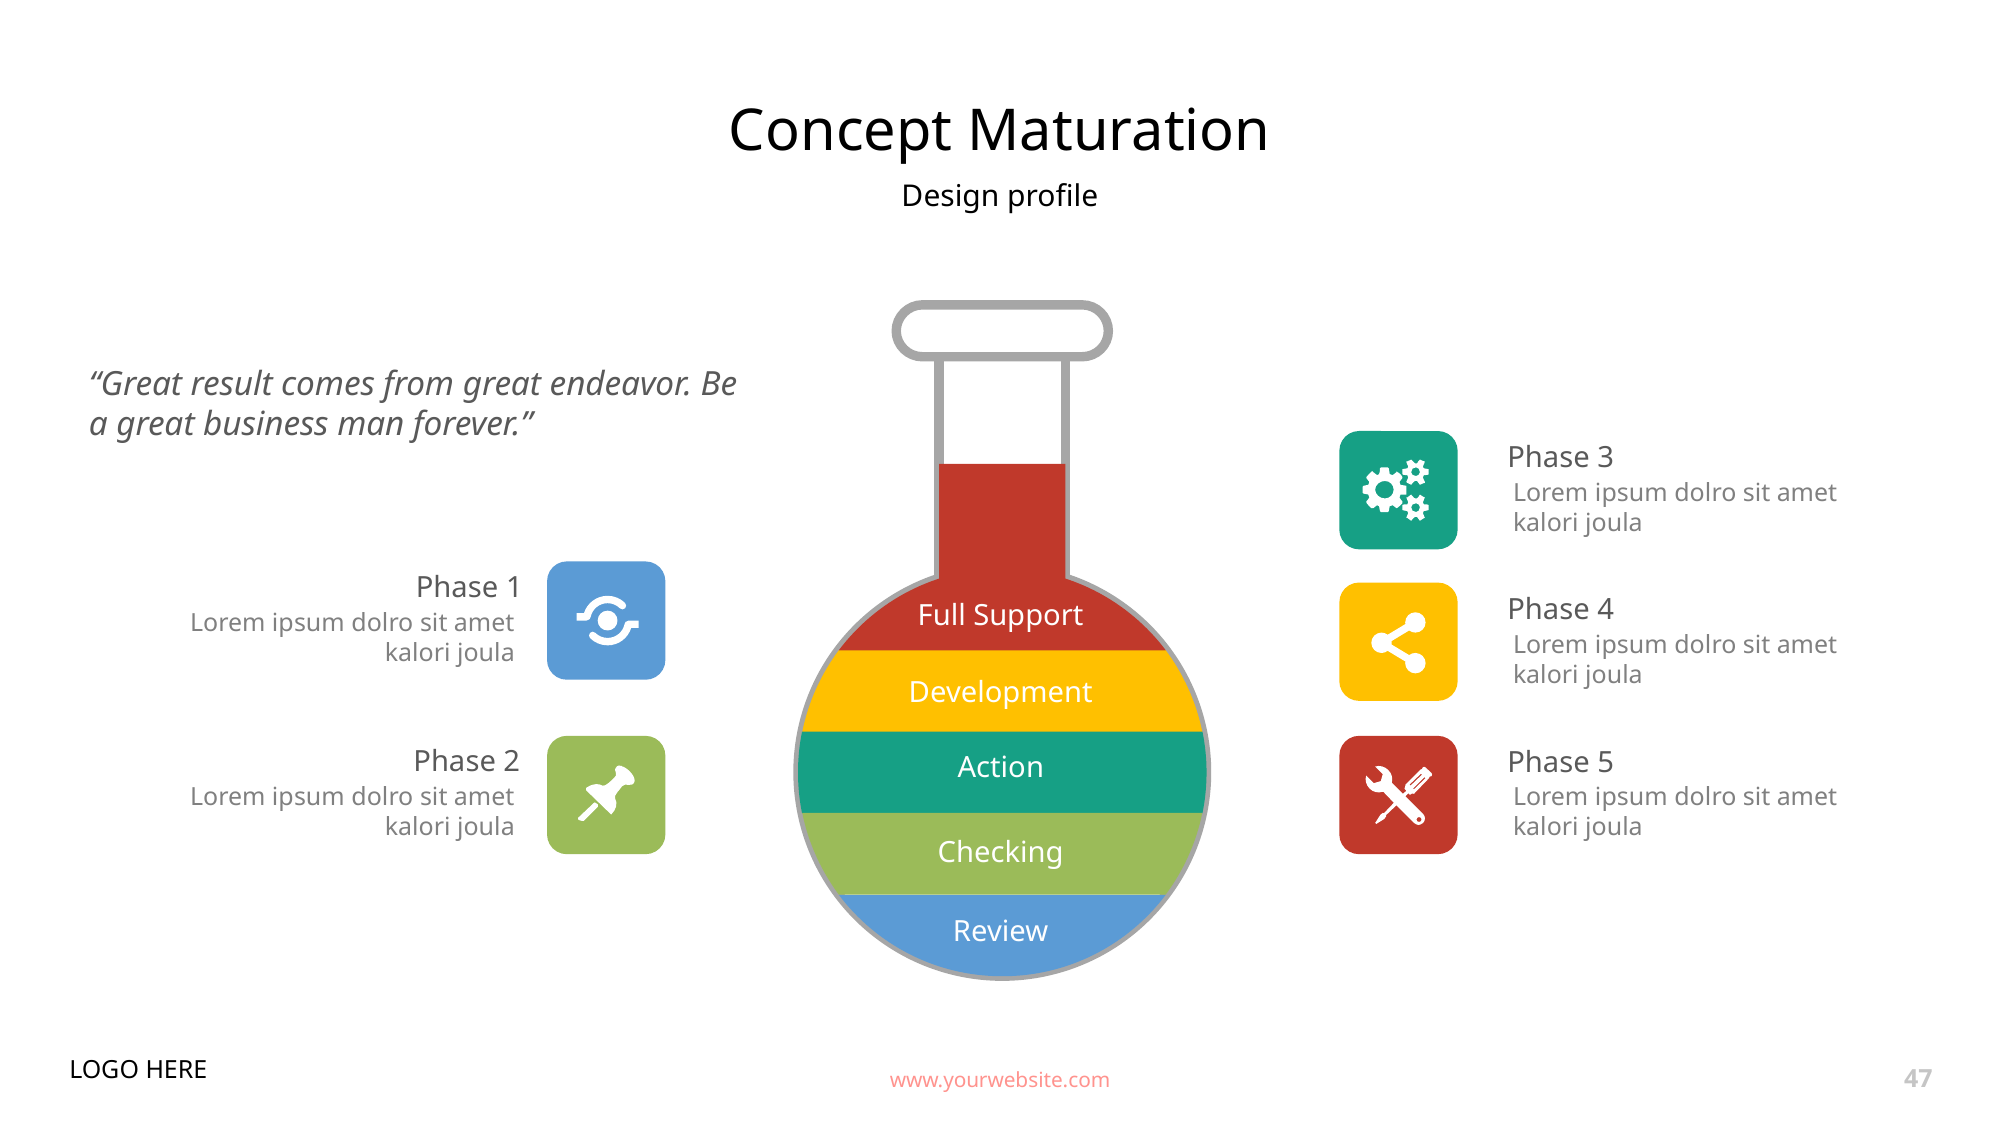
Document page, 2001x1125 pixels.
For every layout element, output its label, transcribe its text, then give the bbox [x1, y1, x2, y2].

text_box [547, 561, 666, 680]
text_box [1498, 583, 1872, 697]
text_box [1339, 582, 1458, 701]
text_box LOGO HERE [54, 1049, 680, 1114]
text_box “Great result comes from great endeavor. Be a great business man forever.” [73, 355, 756, 450]
title Concept Maturation [137, 93, 1863, 171]
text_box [156, 735, 530, 849]
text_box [1339, 735, 1458, 855]
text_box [547, 735, 666, 855]
subtitle Design profile [137, 173, 1863, 221]
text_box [797, 304, 1207, 977]
footer www.yourwebsite.com [680, 1049, 1338, 1110]
slide_number 47 [1475, 1049, 1948, 1110]
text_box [156, 561, 530, 675]
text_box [1498, 431, 1872, 545]
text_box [1498, 735, 1872, 850]
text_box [1339, 431, 1458, 550]
